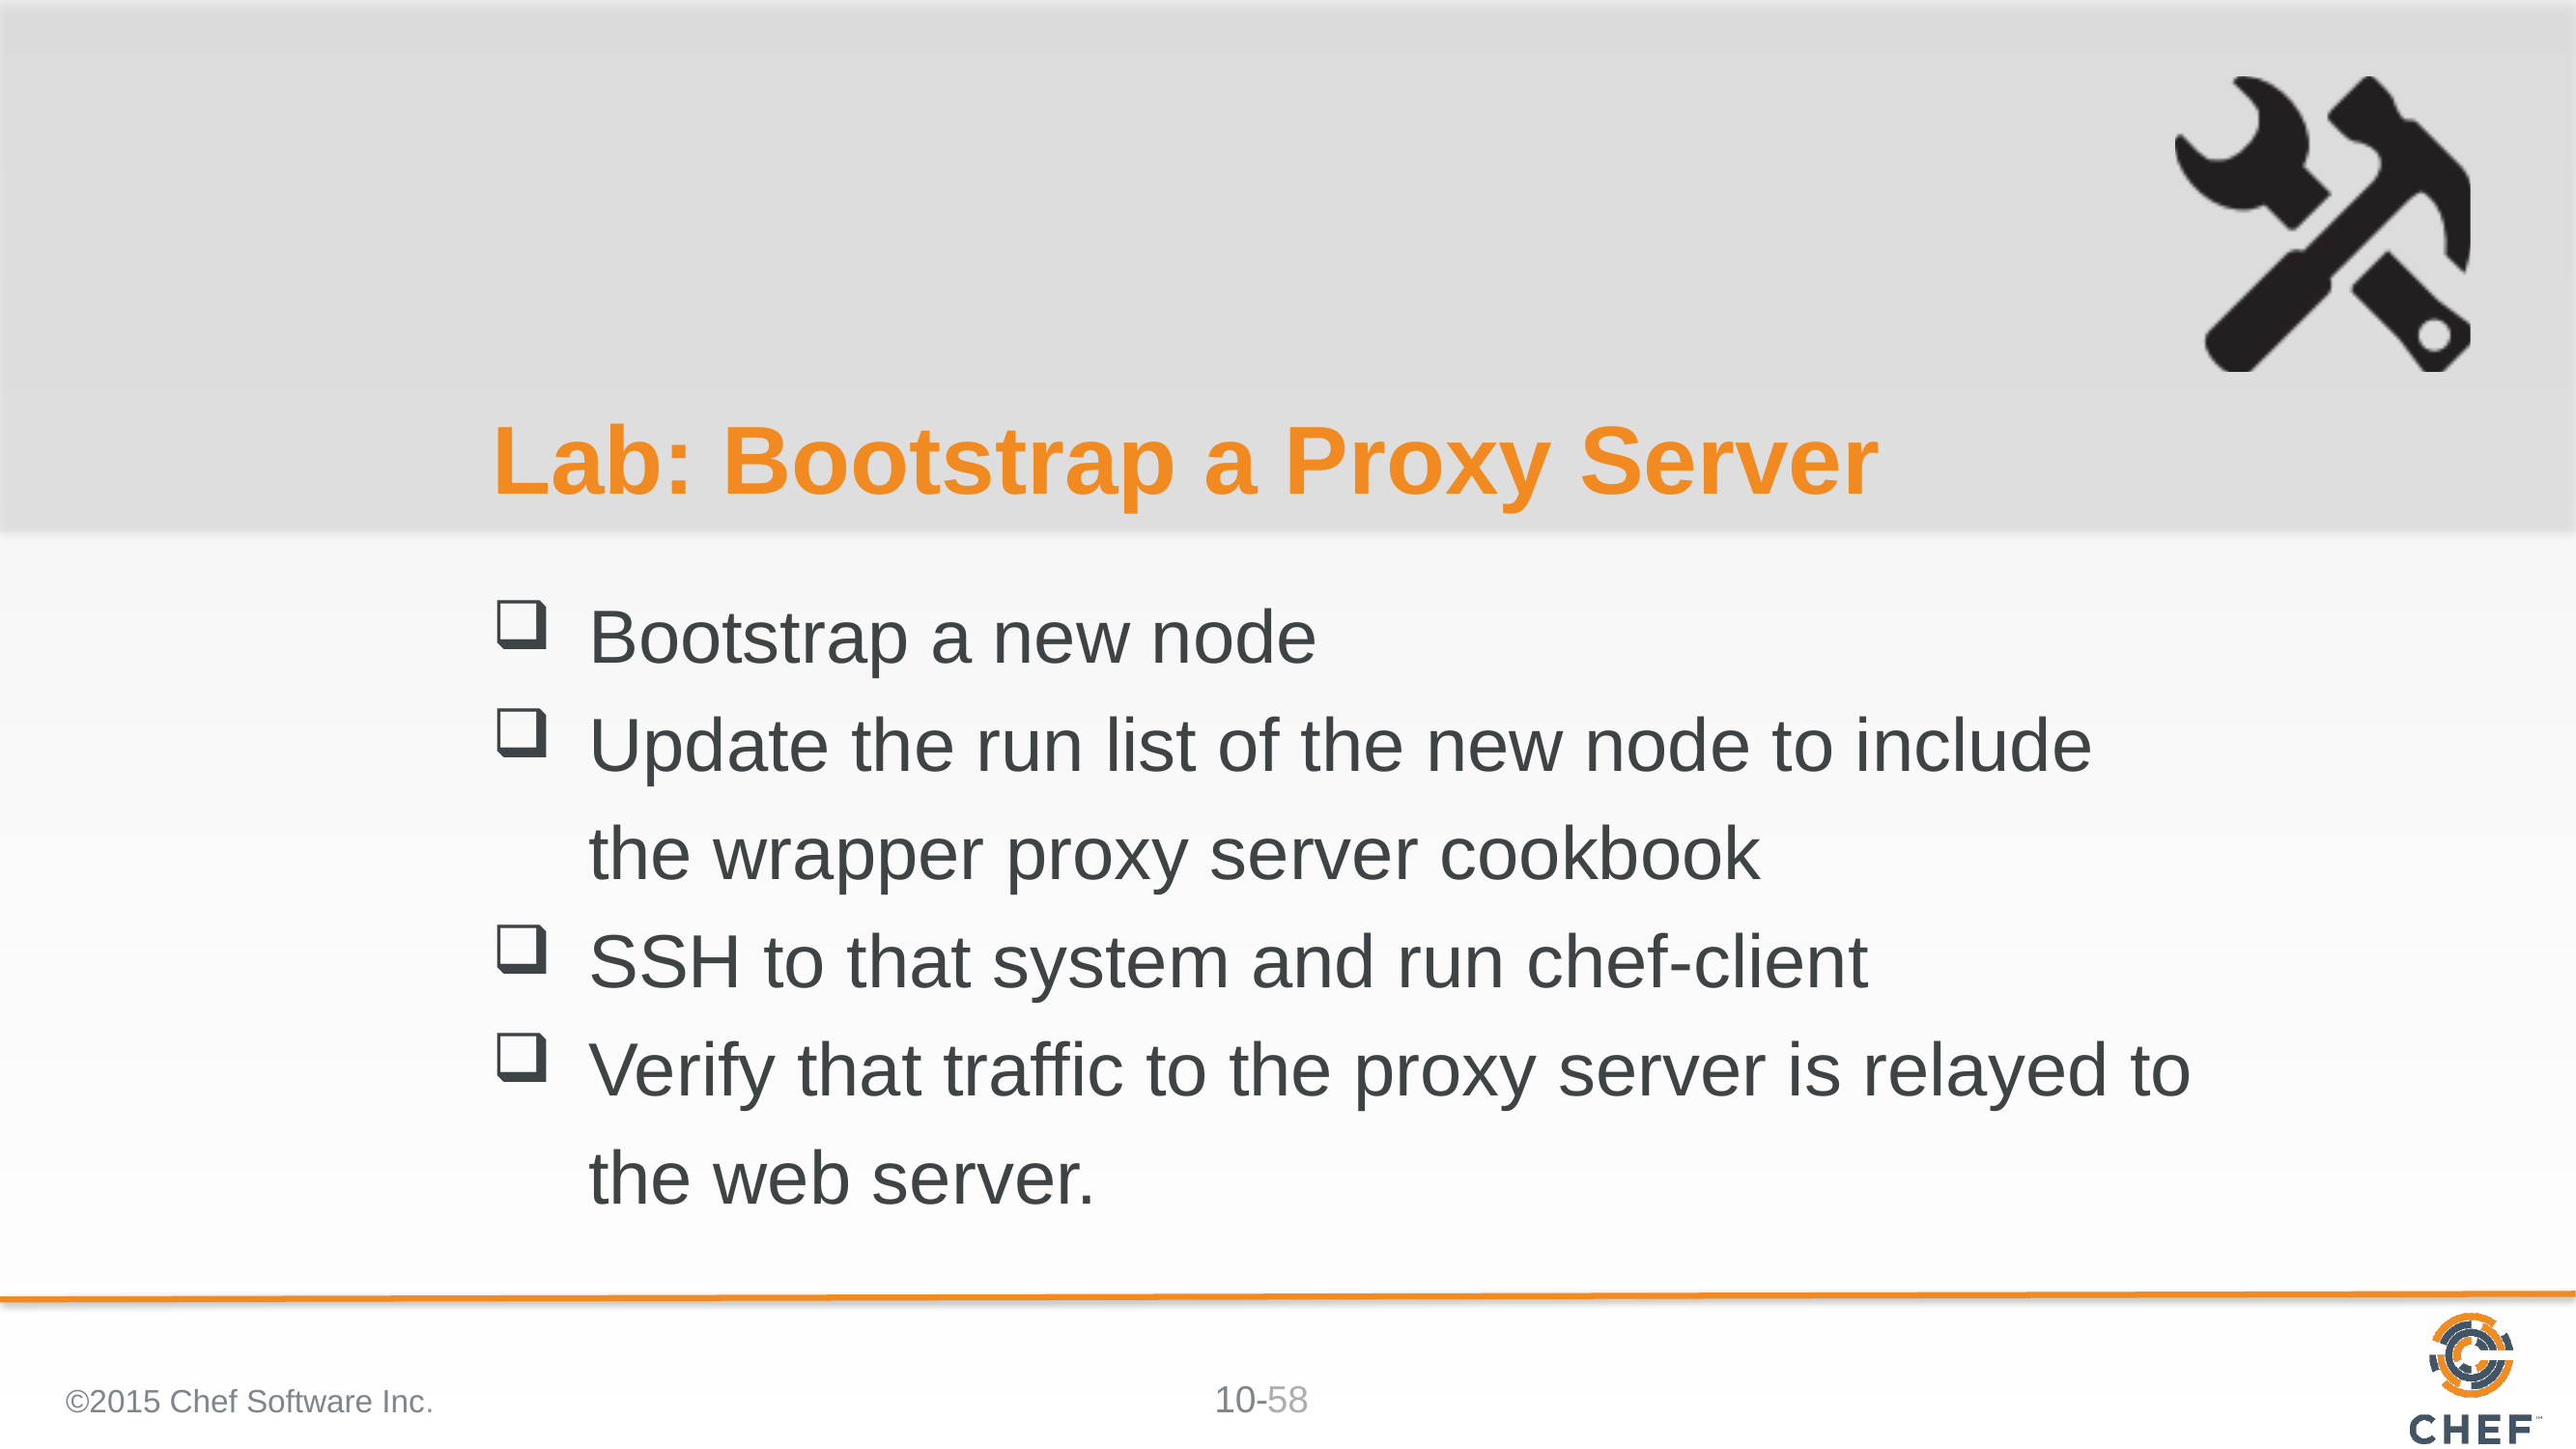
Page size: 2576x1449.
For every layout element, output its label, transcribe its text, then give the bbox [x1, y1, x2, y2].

footer ©2015 Chef Software Inc. [51, 1359, 952, 1440]
slide_number 58 [998, 1359, 1578, 1437]
subtitle Bootstrap a new node Update the run list of the new node to include the wrapper proxy server cookbook SSH to that system and run chef-client Verify that traffic to the proxy server is relayed to the web server. [477, 555, 2217, 1087]
picture [2399, 1297, 2550, 1449]
title Lab: Bootstrap a Proxy Server [477, 395, 2217, 531]
